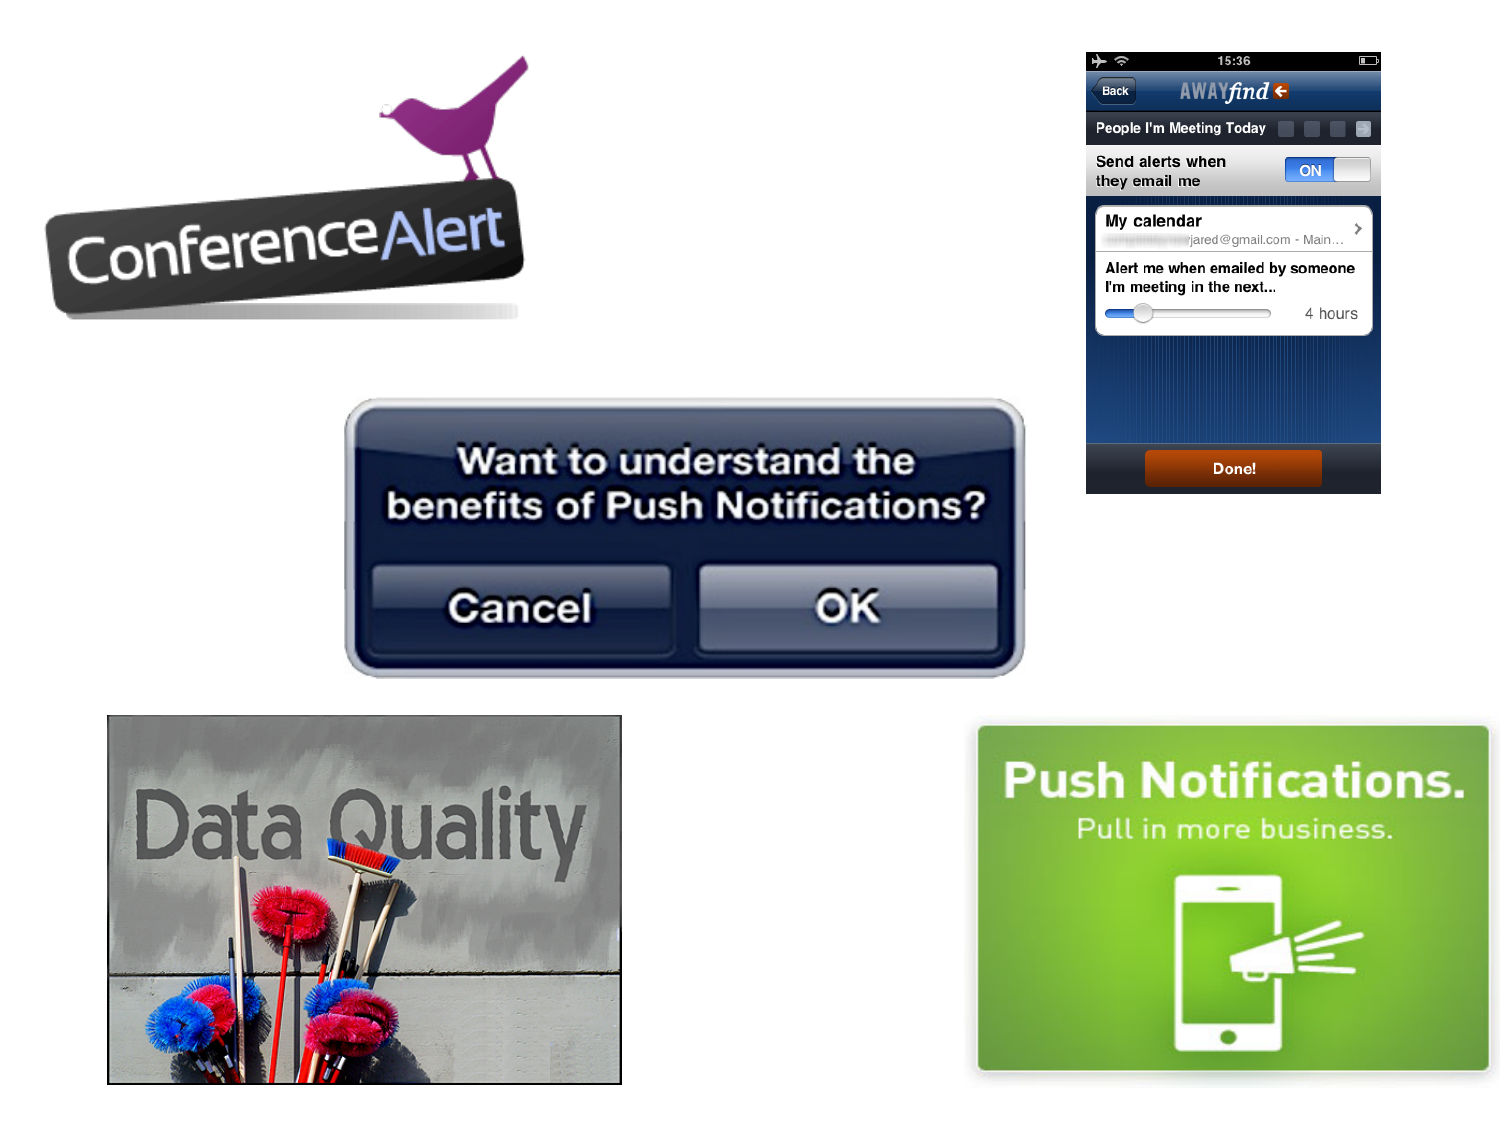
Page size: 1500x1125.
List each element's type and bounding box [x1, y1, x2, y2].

picture [1086, 51, 1382, 495]
picture [964, 715, 1500, 1089]
picture [343, 396, 1027, 679]
picture [106, 715, 623, 1085]
picture [40, 51, 534, 325]
